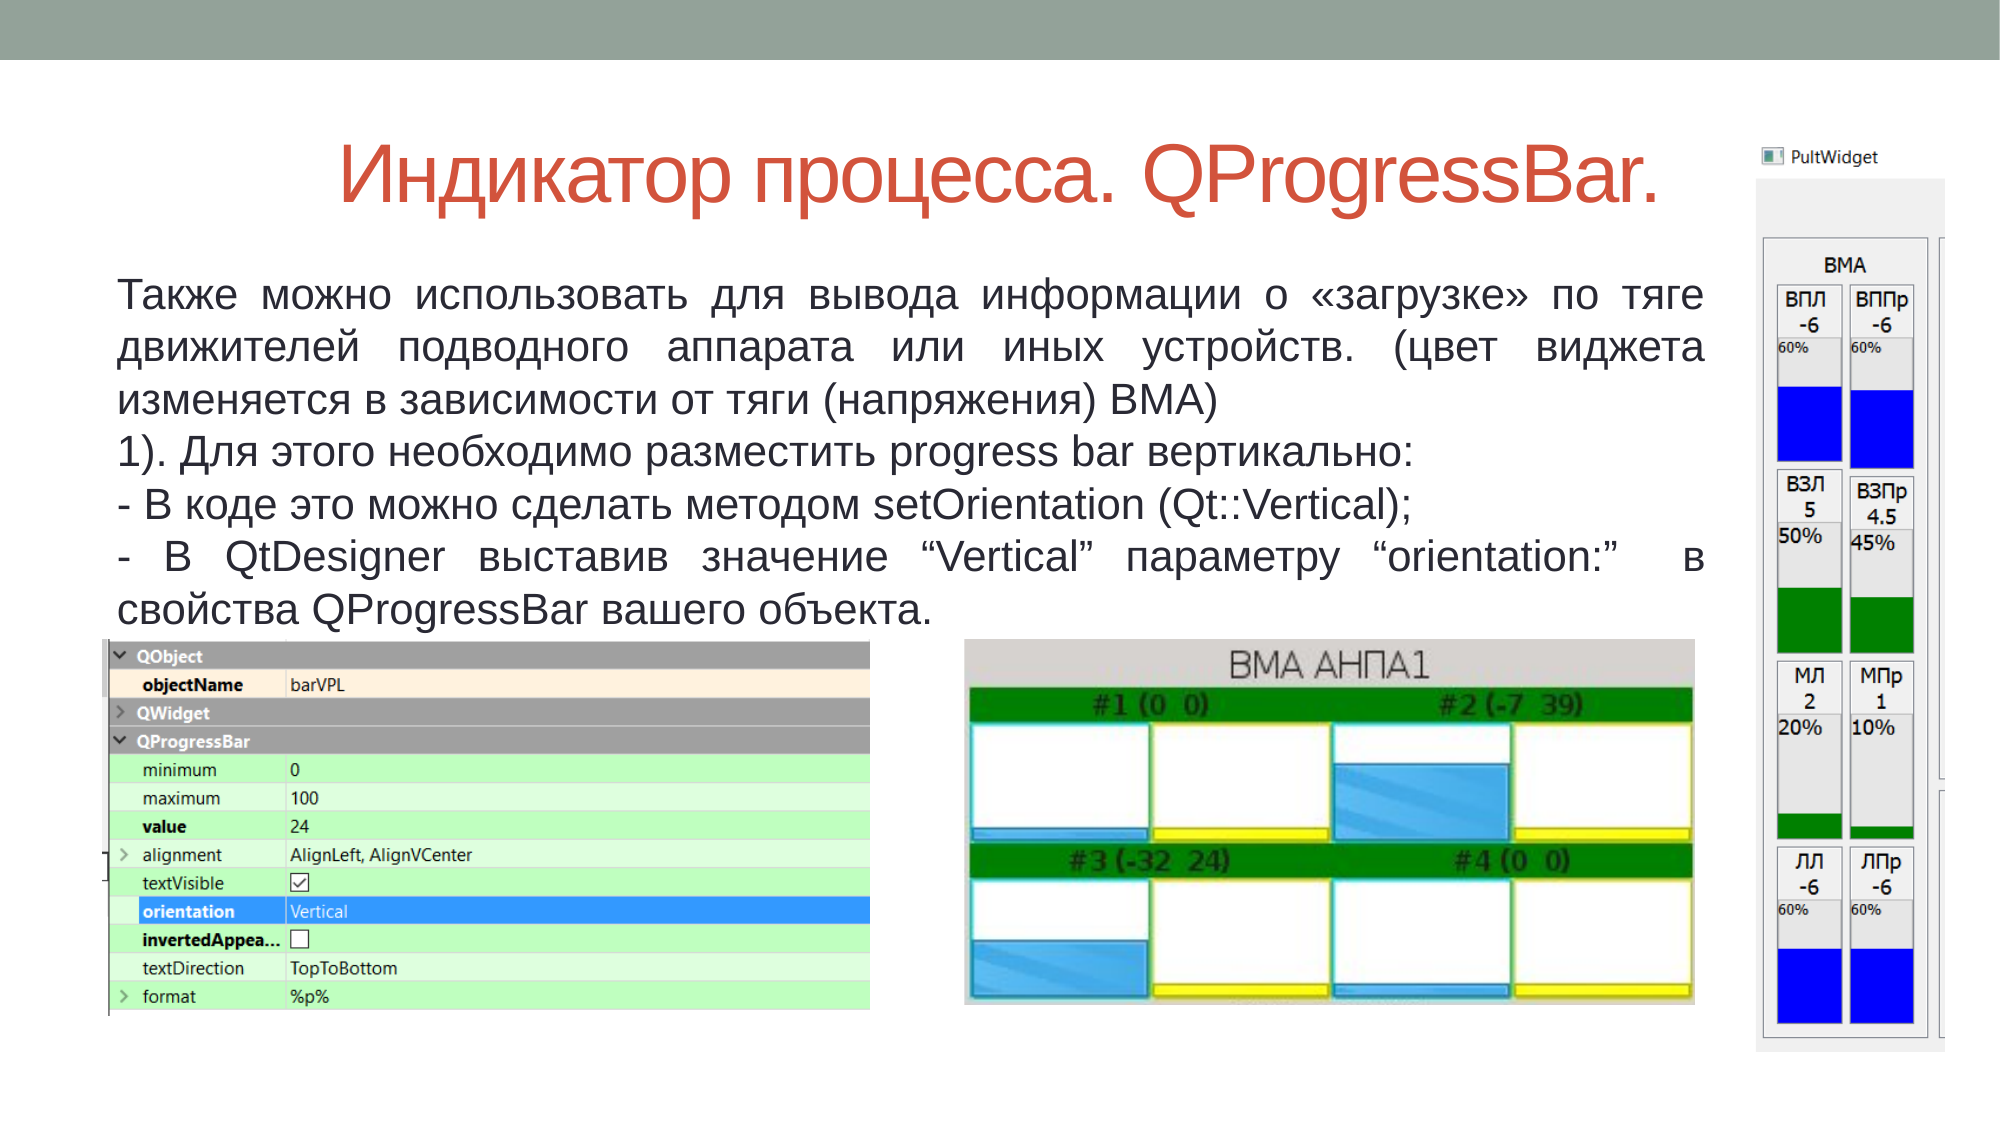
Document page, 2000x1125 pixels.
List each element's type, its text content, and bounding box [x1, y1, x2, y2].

picture [964, 639, 1695, 1005]
title Индикатор процесса. QProgressBar. [99, 87, 1900, 250]
picture [1755, 147, 1946, 1052]
text_box Также можно использовать для вывода информации о «загрузке» по тяге движителей подводного аппарата или иных устройств. (цвет виджета изменяется в зависимости от тяги (напряжения) ВМА) 1). Для этого необходимо разместить progress bar вертикально: - В коде это можно сделать методом setOrientation (Qt::Vertical); - В QtDesigner выставив значение “Vertical” параметру “orientation:” в свойства QProgressBar вашего объекта. [102, 258, 1721, 641]
picture [101, 639, 871, 1016]
